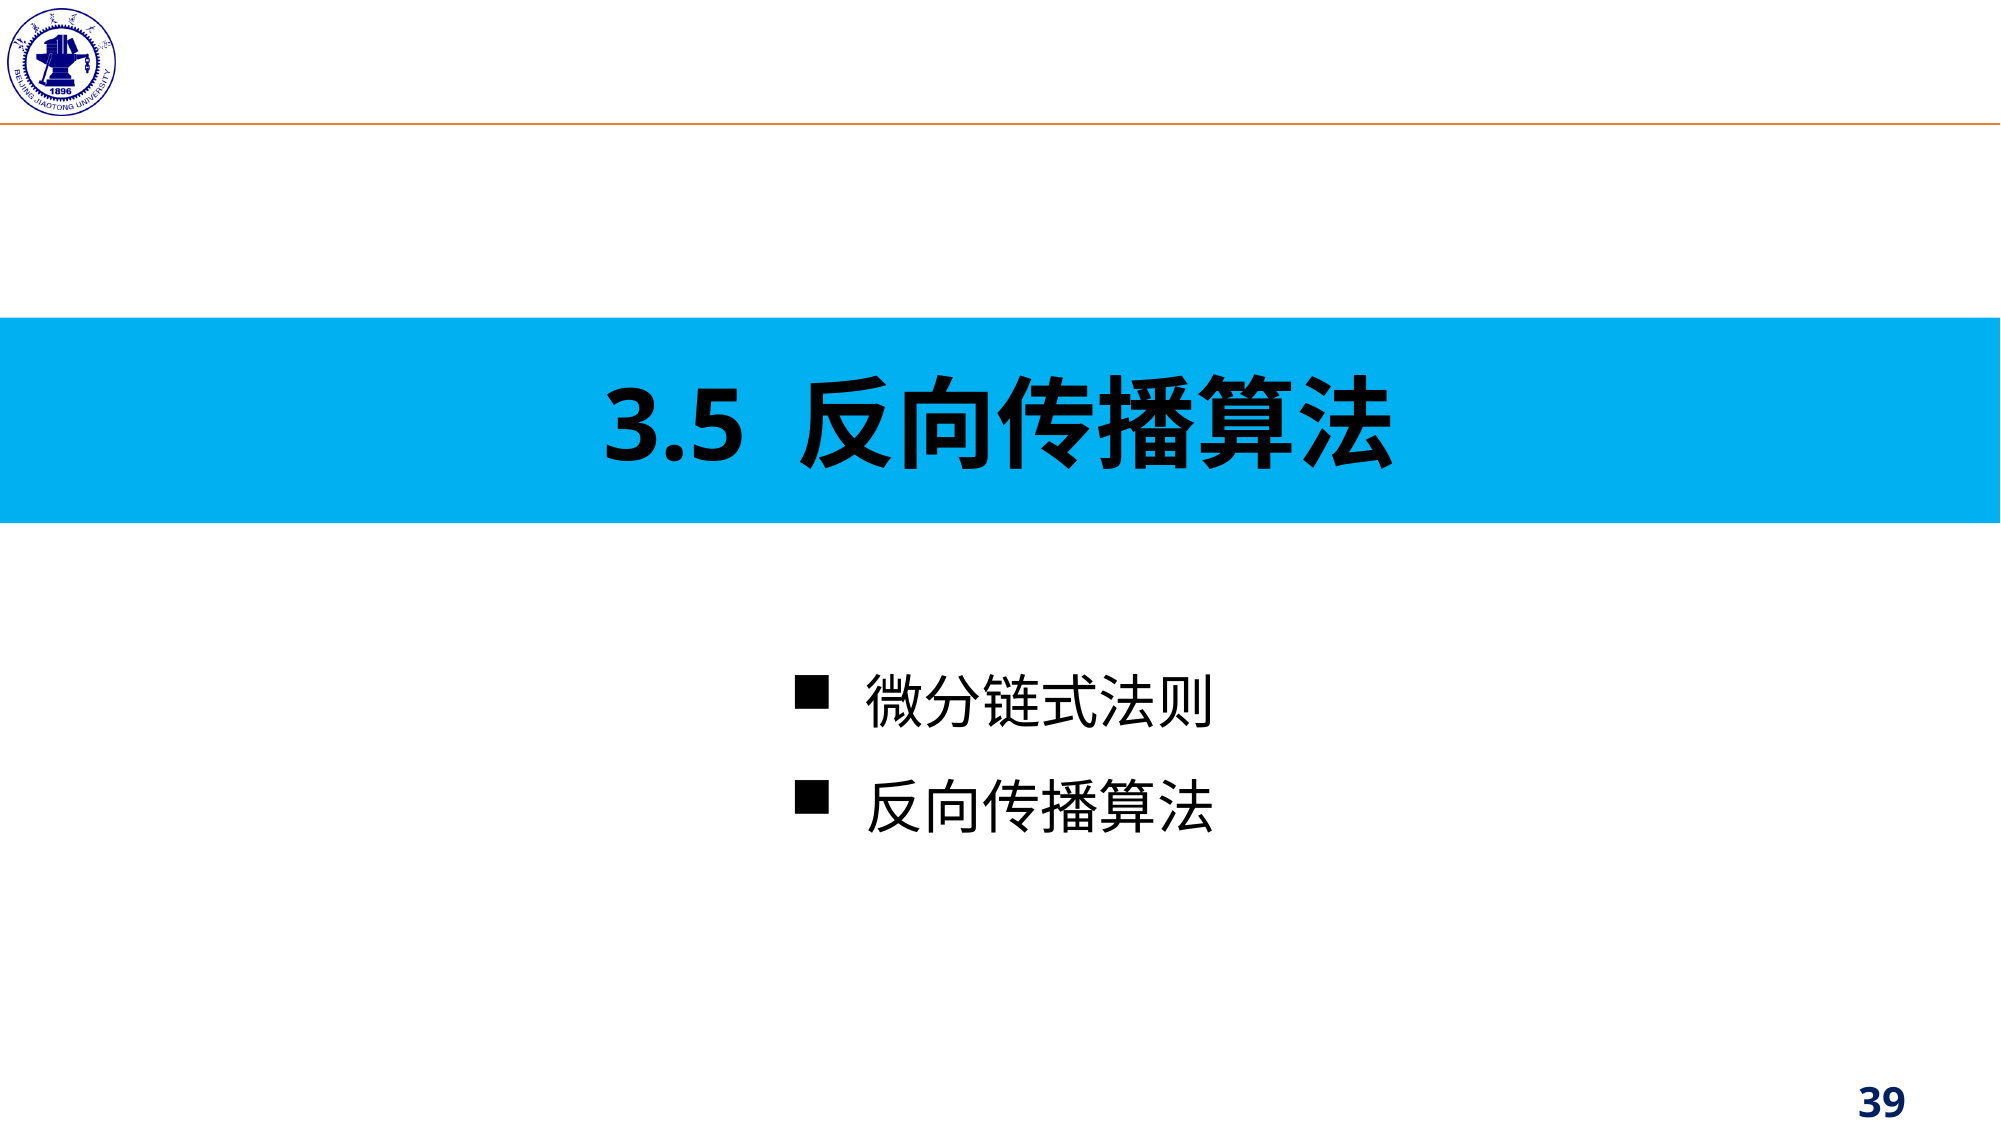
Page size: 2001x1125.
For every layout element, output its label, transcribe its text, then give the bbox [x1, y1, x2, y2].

text_box 3.5 反向传播算法 [0, 317, 2000, 524]
text_box 微分链式法则 反向传播算法 [775, 622, 1592, 857]
picture [7, 8, 116, 116]
